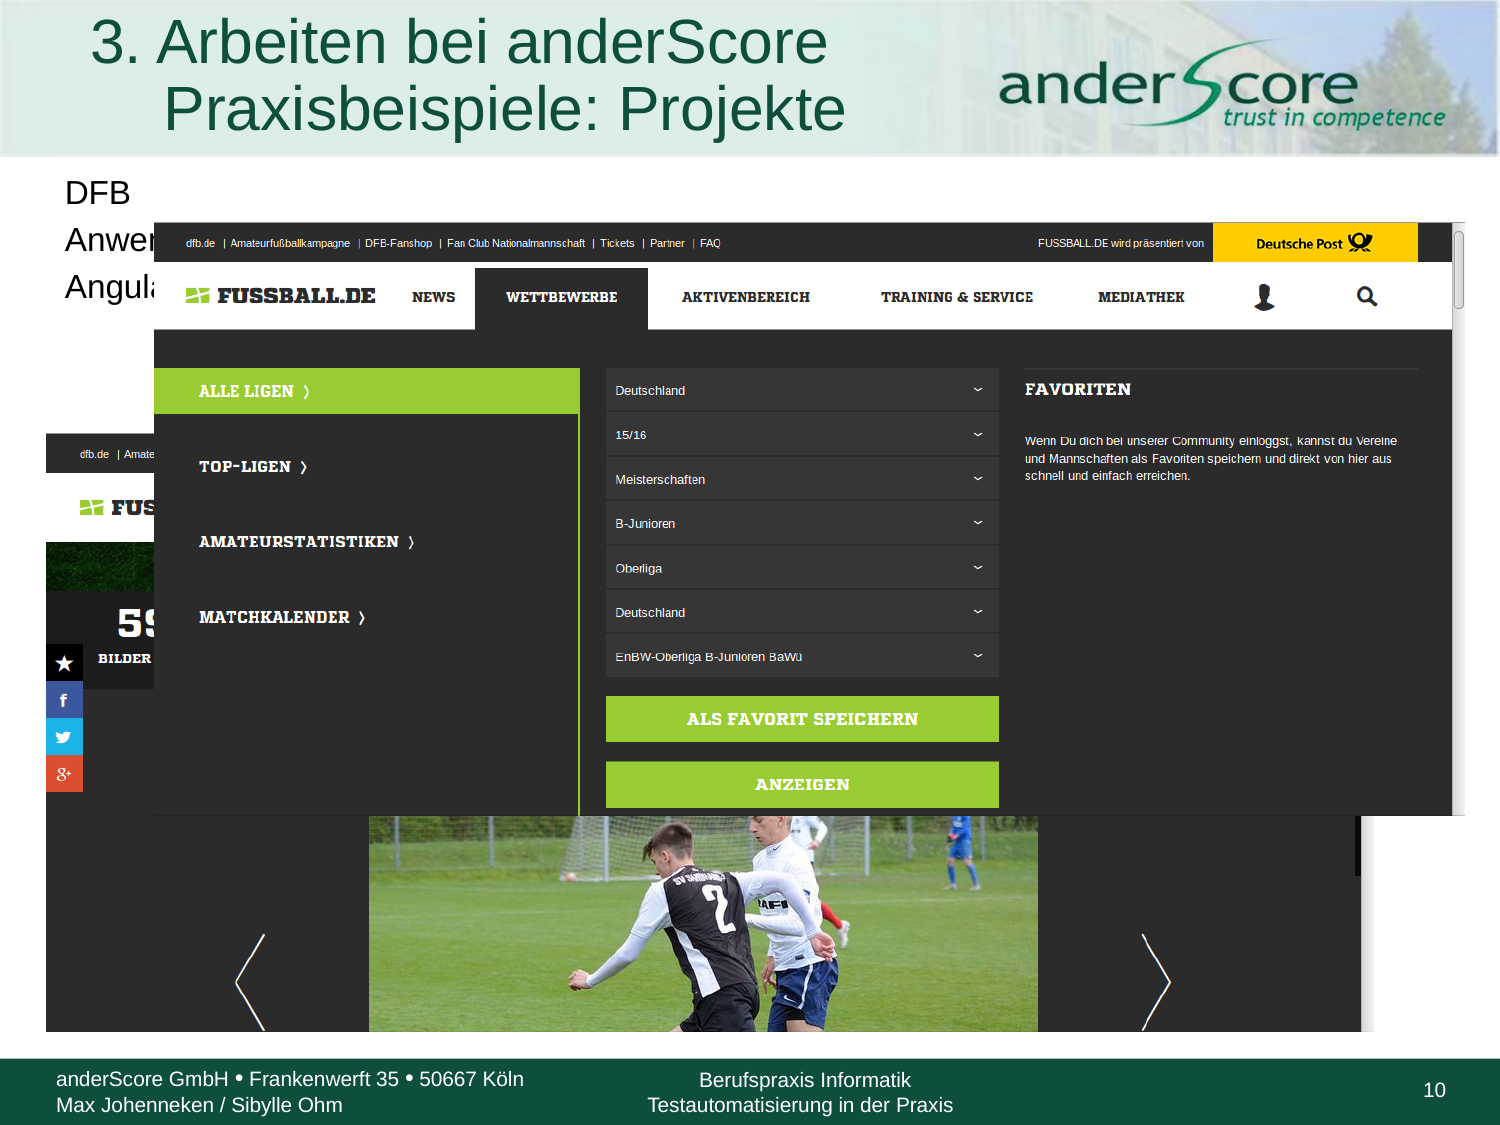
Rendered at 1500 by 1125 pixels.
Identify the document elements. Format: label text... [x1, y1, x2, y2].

title 3. Arbeiten bei anderScore Praxisbeispiele: Projekte [74, 18, 987, 136]
picture [0, 0, 1500, 157]
text_box DFB Anwendungen auf website AngularJS [49, 164, 1043, 352]
picture [46, 222, 1466, 1033]
